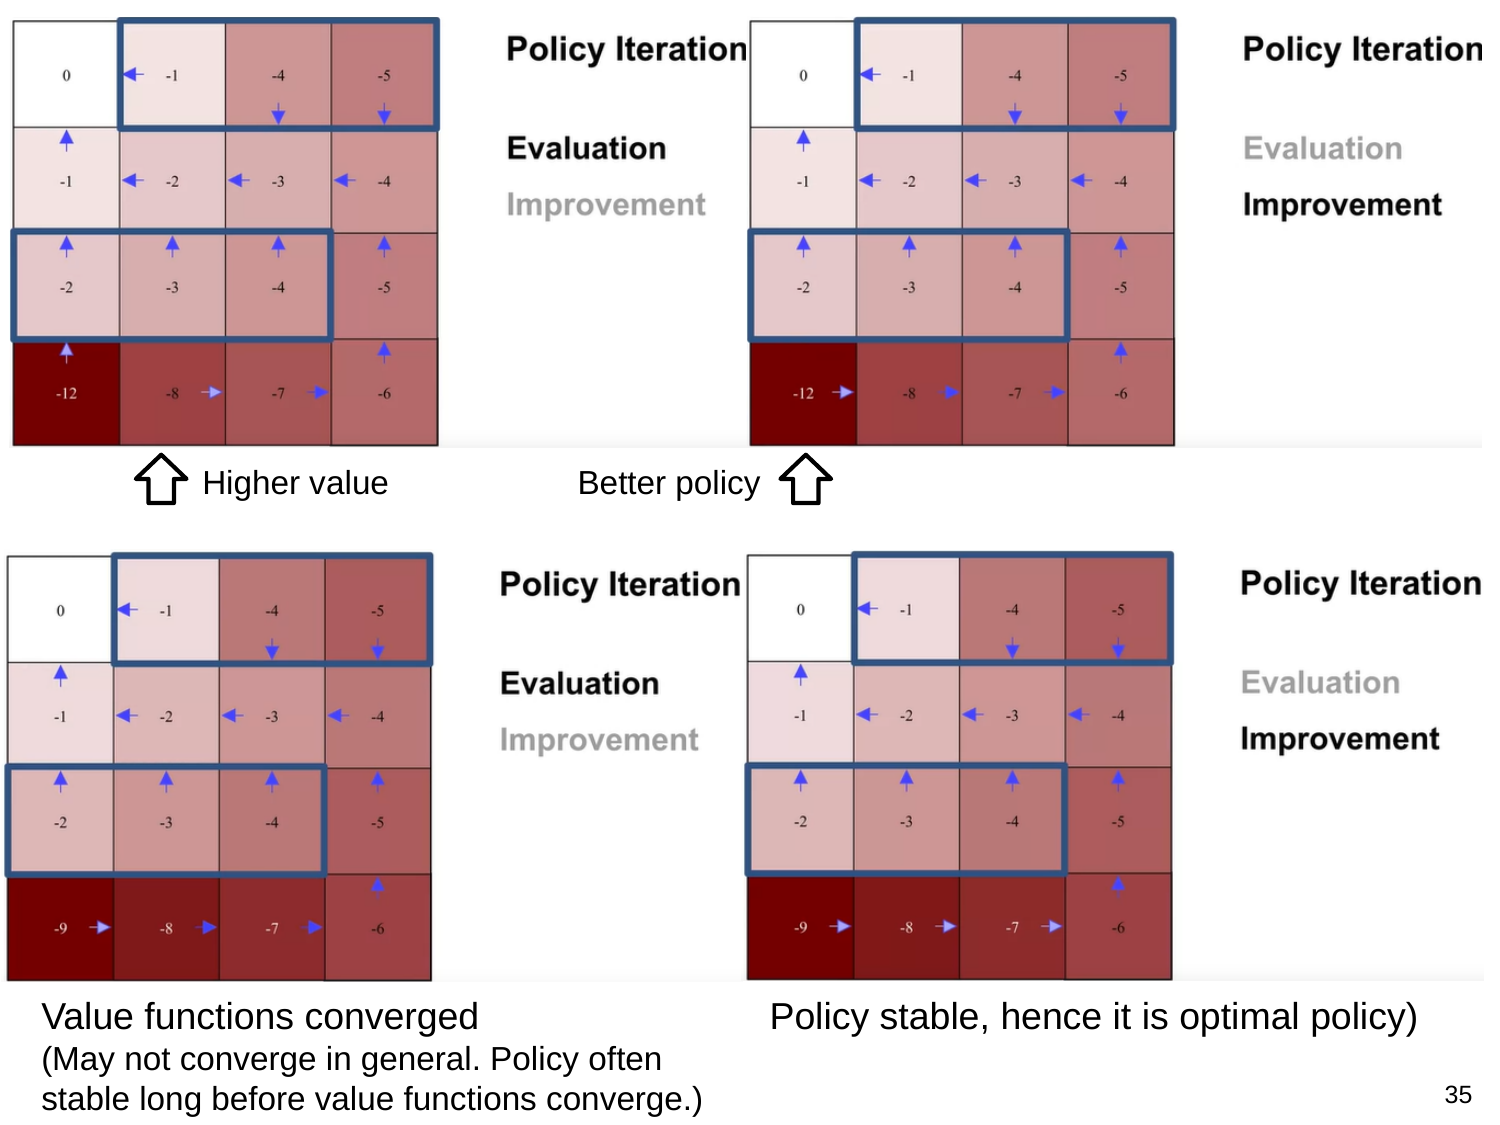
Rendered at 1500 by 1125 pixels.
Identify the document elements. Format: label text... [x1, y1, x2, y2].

picture [9, 16, 1482, 448]
text_box [135, 455, 187, 504]
text_box Better policy [562, 455, 776, 509]
text_box Value functions converged (May not converge in general. Policy often stable long before value functions converge.) [26, 991, 720, 1124]
text_box Policy stable, hence it is optimal policy) [754, 989, 1434, 1045]
slide_number 35 [1137, 1070, 1488, 1112]
text_box [780, 455, 832, 504]
text_box Higher value [187, 455, 405, 509]
picture [1, 549, 1484, 983]
